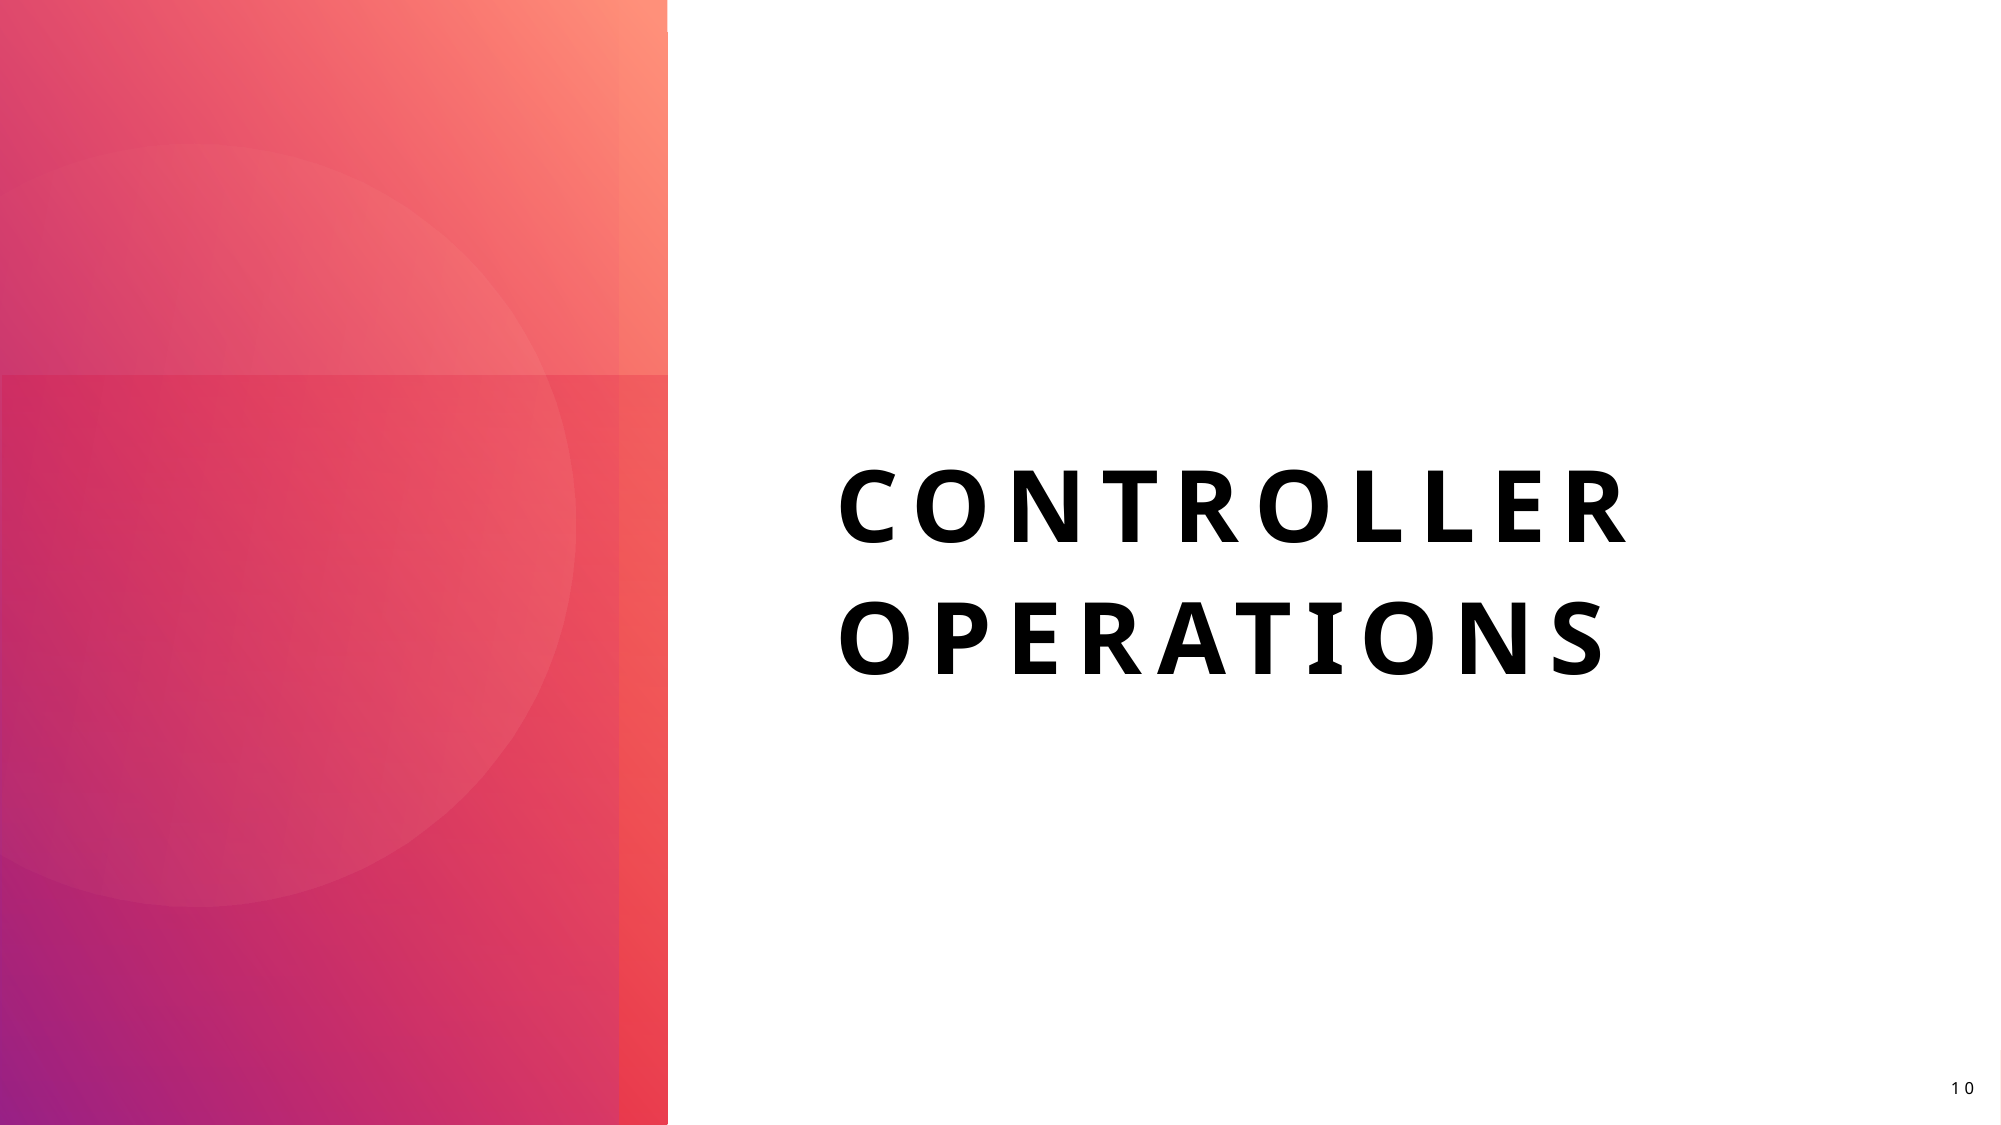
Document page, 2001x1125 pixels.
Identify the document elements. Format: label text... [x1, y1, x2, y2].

title Controller Operations [820, 254, 1899, 702]
slide_number 10 [1898, 1058, 1989, 1119]
